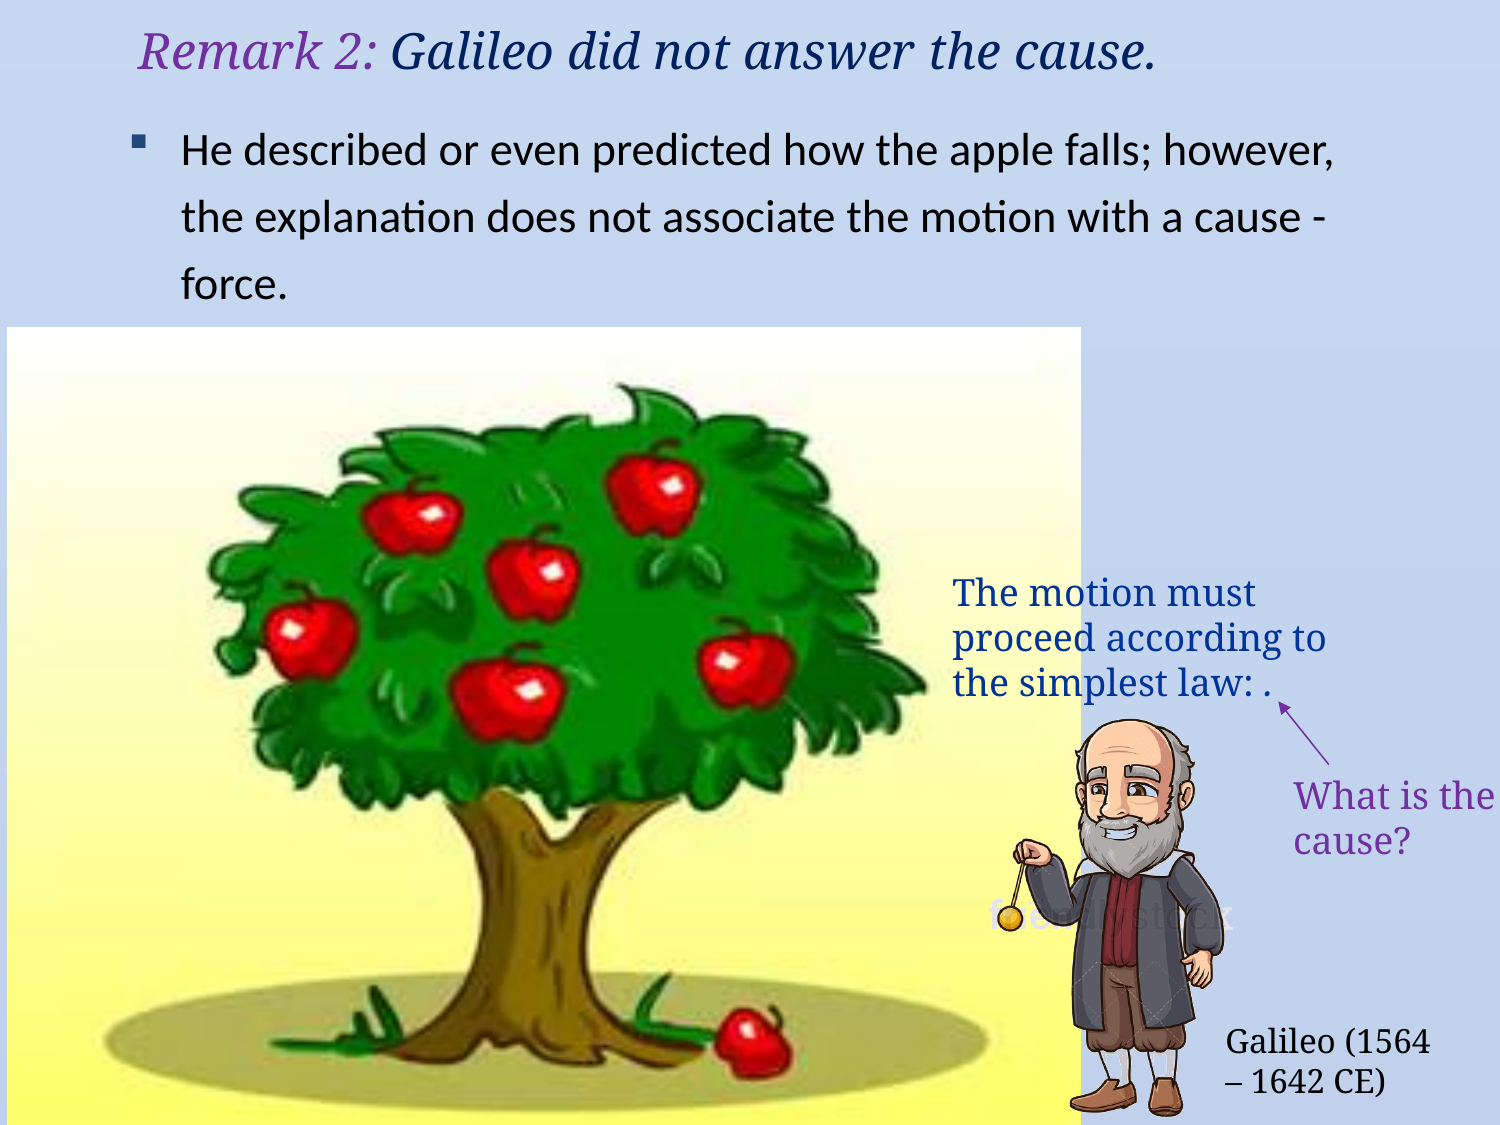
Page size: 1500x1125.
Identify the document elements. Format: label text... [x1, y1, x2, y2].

picture [7, 327, 1234, 1125]
text_box Remark 2: Galileo did not answer the cause. [123, 12, 1412, 88]
list He described or even predicted how the apple falls; however, the explanation does not associate the motion with a cause - force. [113, 100, 1401, 319]
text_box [1278, 701, 1500, 871]
text_box Galileo (1564 – 1642 CE) [1238, 1012, 1471, 1108]
